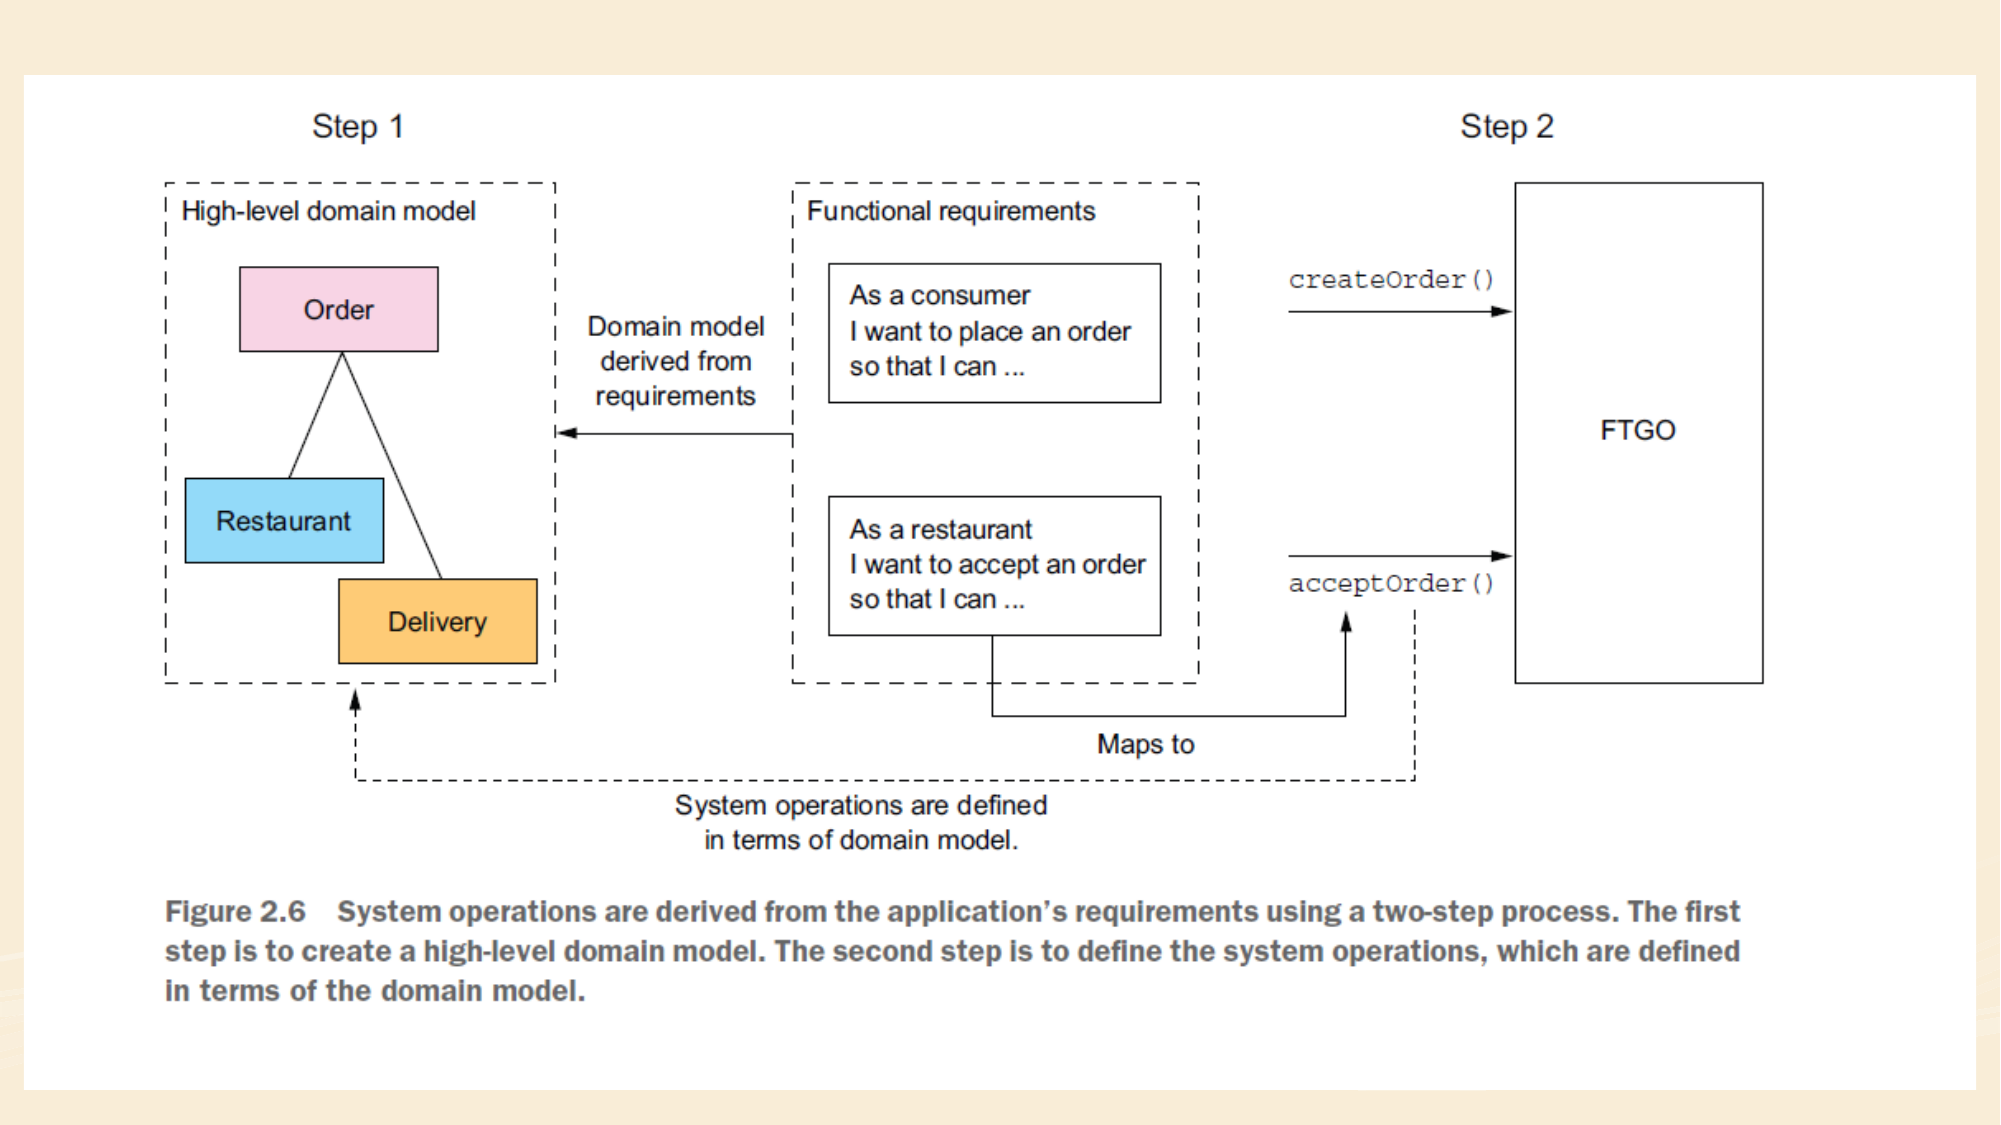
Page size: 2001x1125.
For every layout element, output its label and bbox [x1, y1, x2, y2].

list [23, 75, 1977, 1090]
